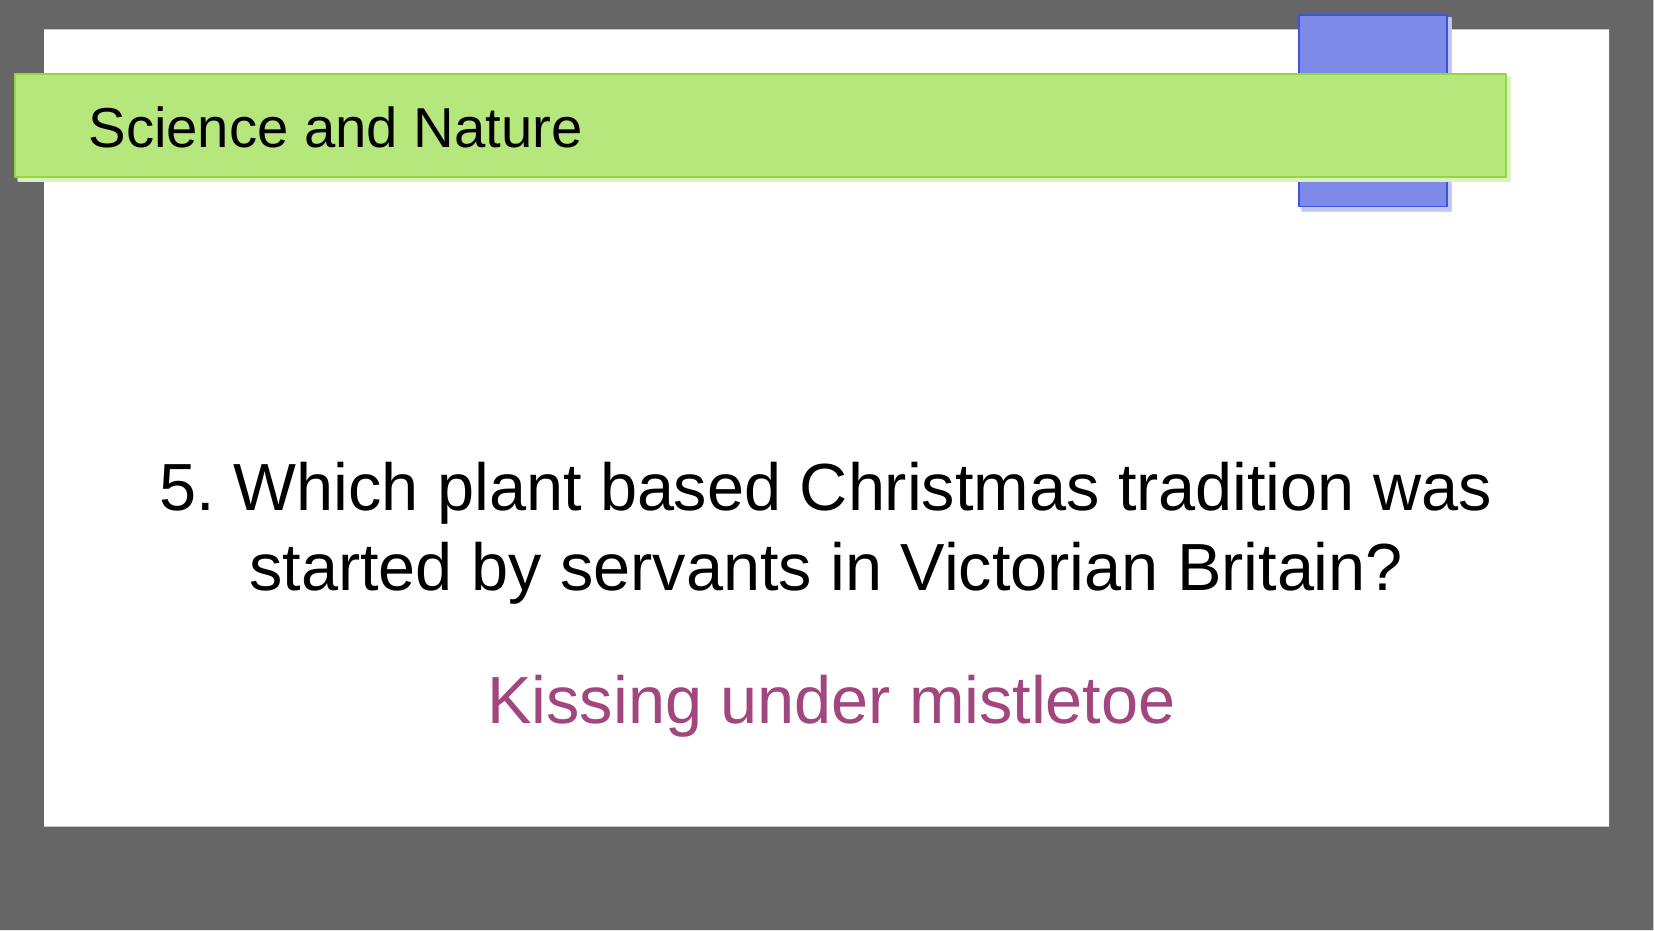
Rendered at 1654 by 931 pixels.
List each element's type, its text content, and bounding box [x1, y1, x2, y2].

text_box Kissing under mistletoe [472, 649, 1191, 740]
text_box 5. Which plant based Christmas tradition was started by servants in Victorian Britain? [88, 236, 1565, 812]
text_box Science and Nature [88, 73, 1506, 178]
